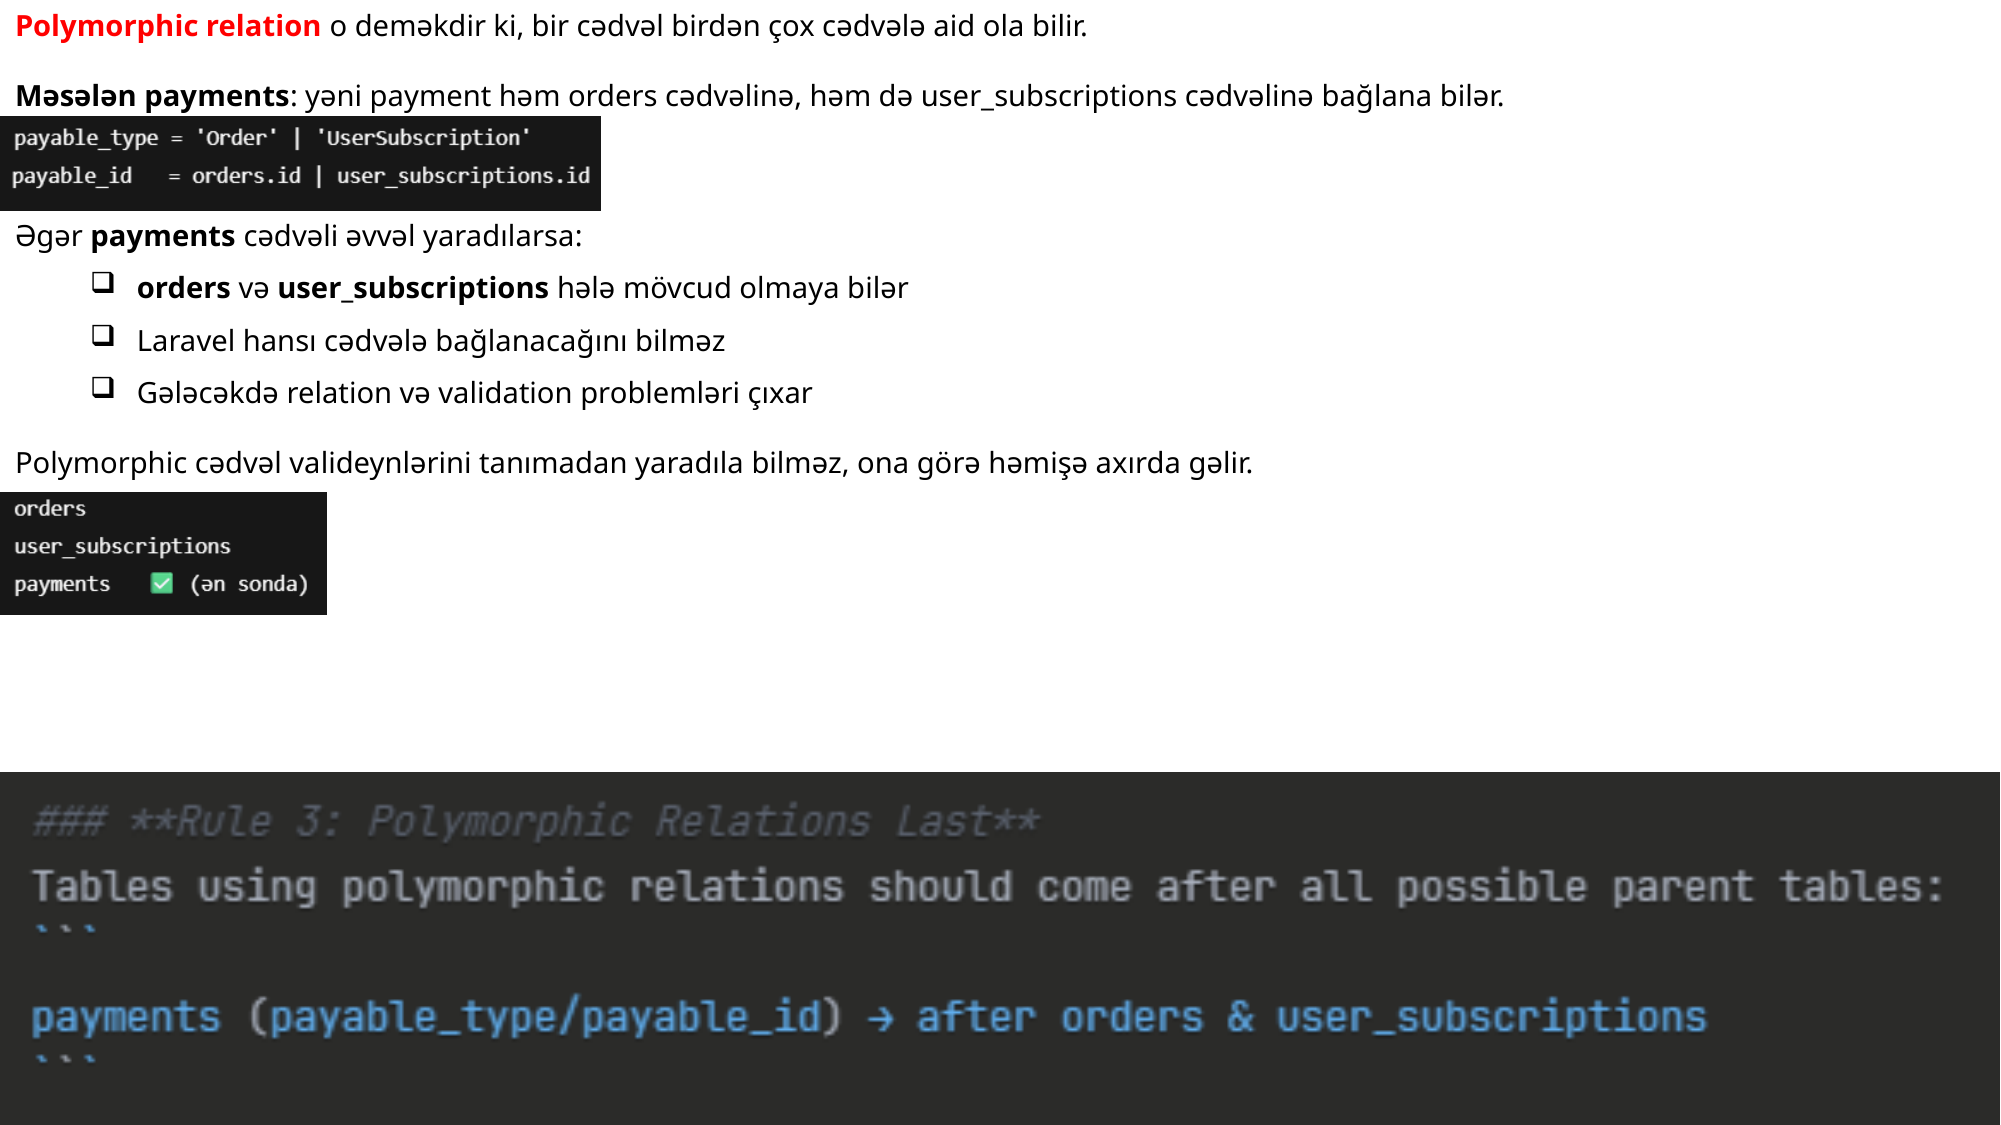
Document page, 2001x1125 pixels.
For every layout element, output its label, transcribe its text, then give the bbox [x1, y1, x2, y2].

picture [0, 115, 601, 211]
picture [0, 771, 2000, 1125]
picture [0, 491, 327, 616]
text_box Polymorphic relation o deməkdir ki, bir cədvəl birdən çox cədvələ aid ola bilir. Məsələn payments: yəni payment həm orders cədvəlinə, həm də user_subscriptions cədvəlinə bağlana bilər. Əgər payments cədvəli əvvəl yaradılarsa: orders və user_subscriptions hələ mövcud olmaya bilər Laravel hansı cədvələ bağlanacağını bilməz Gələcəkdə relation və validation problemləri çıxar Polymorphic cədvəl valideynlərini tanımadan yaradıla bilməz, ona görə həmişə axırda gəlir. [0, 0, 2000, 487]
